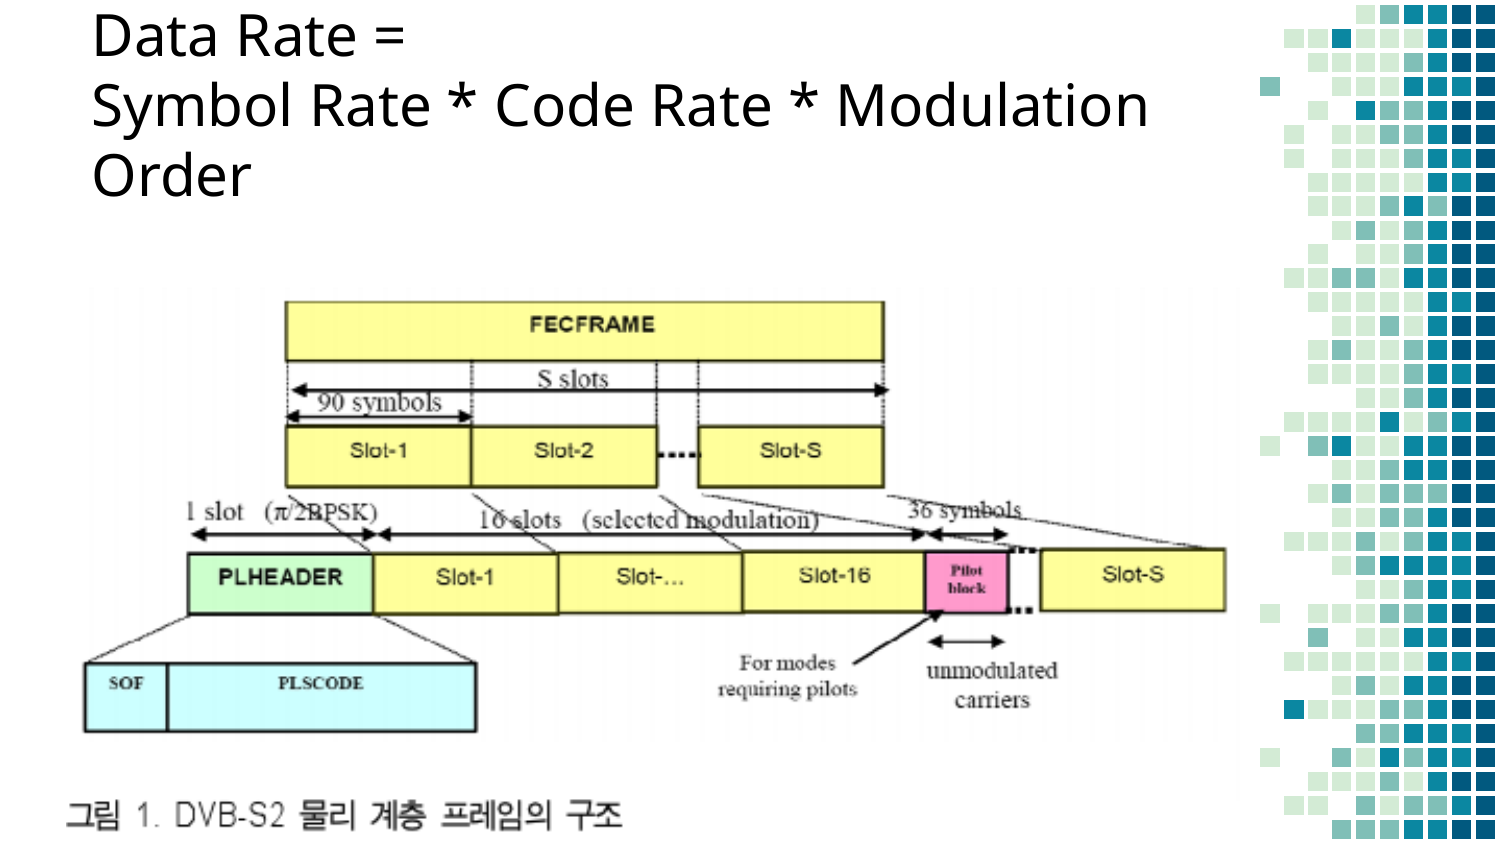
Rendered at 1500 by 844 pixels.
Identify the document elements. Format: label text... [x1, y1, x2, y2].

title Data Rate = Symbol Rate * Code Rate * Modulation Order [76, 32, 1240, 224]
picture [65, 287, 1240, 844]
